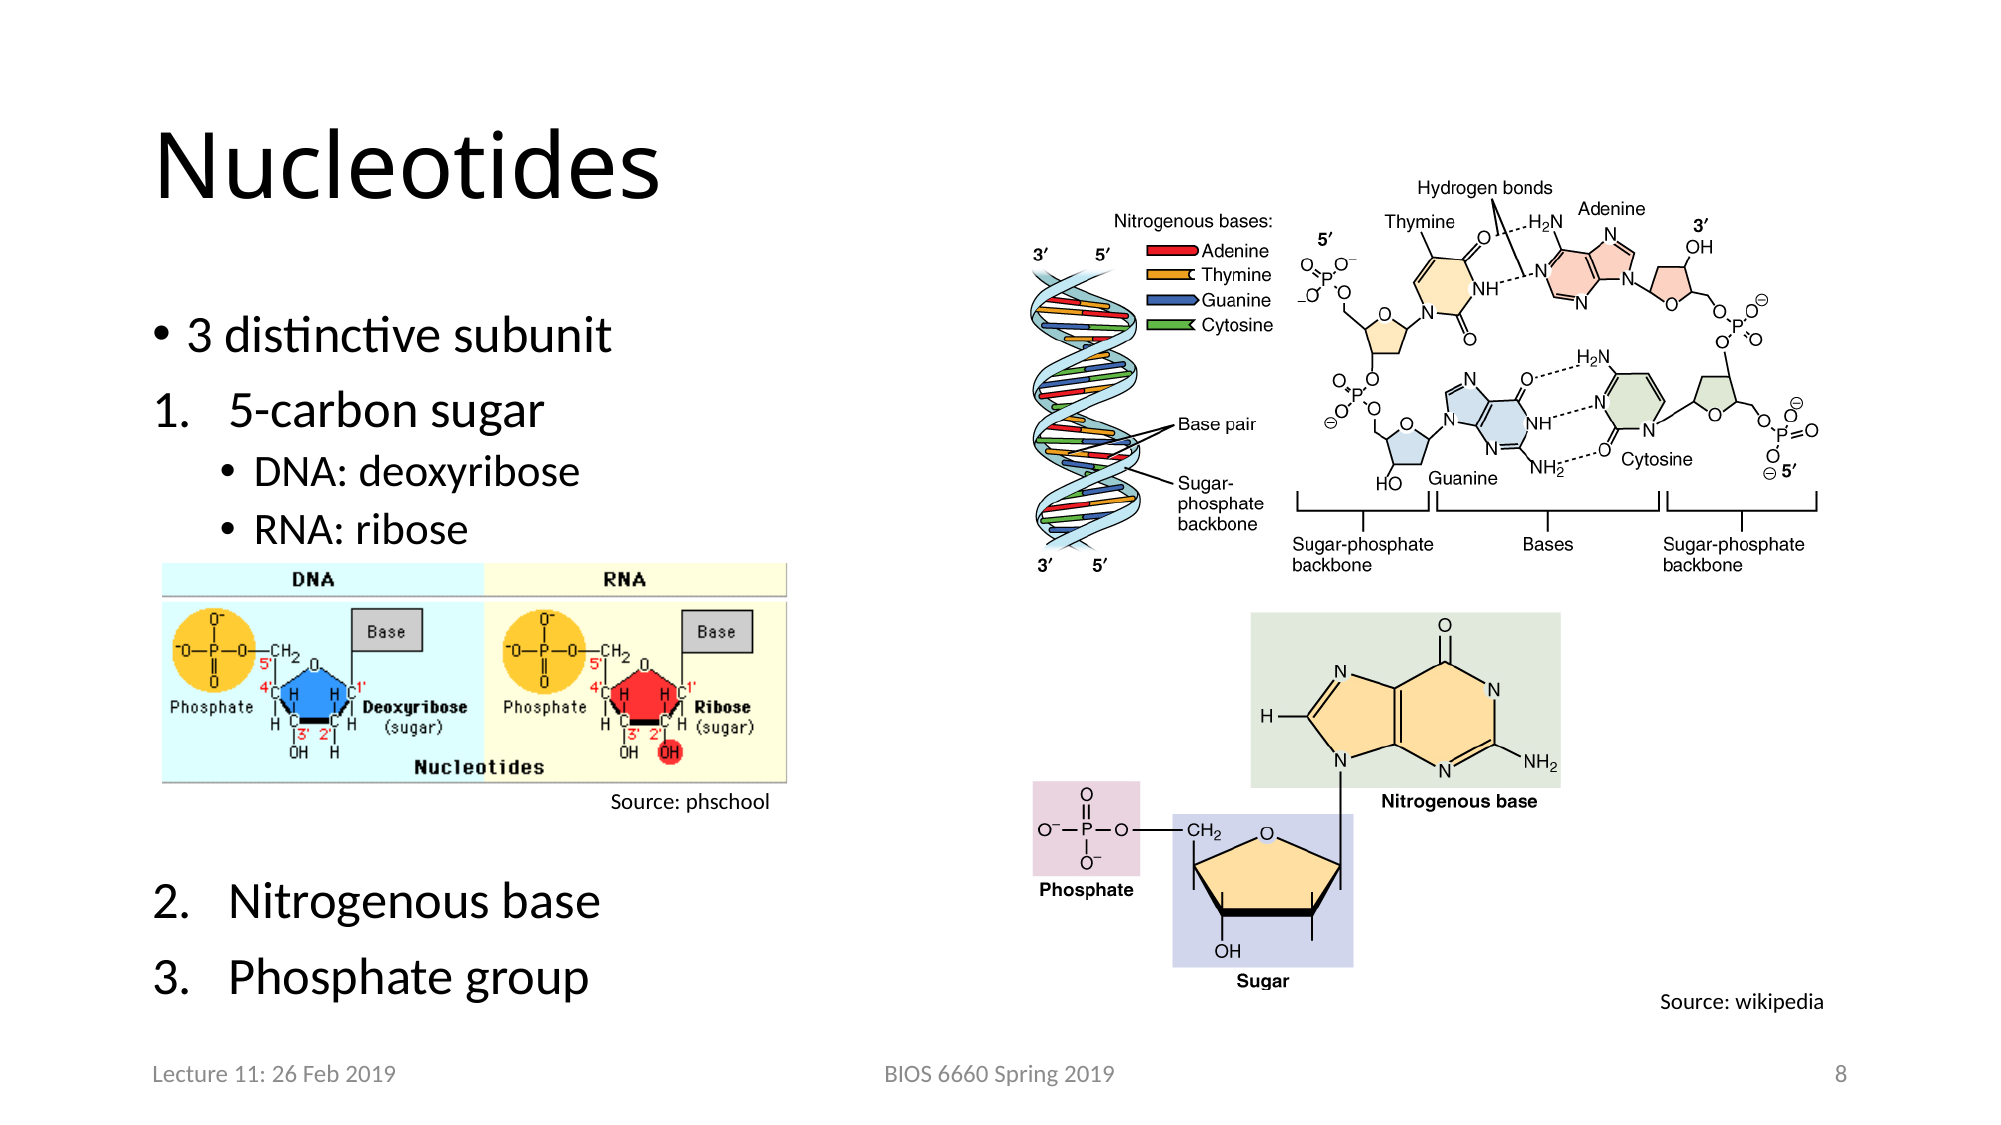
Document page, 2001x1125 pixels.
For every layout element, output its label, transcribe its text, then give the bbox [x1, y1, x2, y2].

text_box Source: wikipedia [1645, 978, 1840, 1022]
picture [162, 563, 788, 785]
text_box Source: phschool [595, 785, 786, 822]
picture [1014, 178, 1820, 990]
list 3 distinctive subunit 5-carbon sugar DNA: deoxyribose RNA: ribose Nitrogenous base Phosphate group [137, 299, 846, 1014]
slide_number 8 [1412, 1042, 1863, 1103]
title Nucleotides [137, 59, 1863, 278]
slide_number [137, 1042, 588, 1103]
footer BIOS 6660 Spring 2019 [662, 1042, 1338, 1103]
